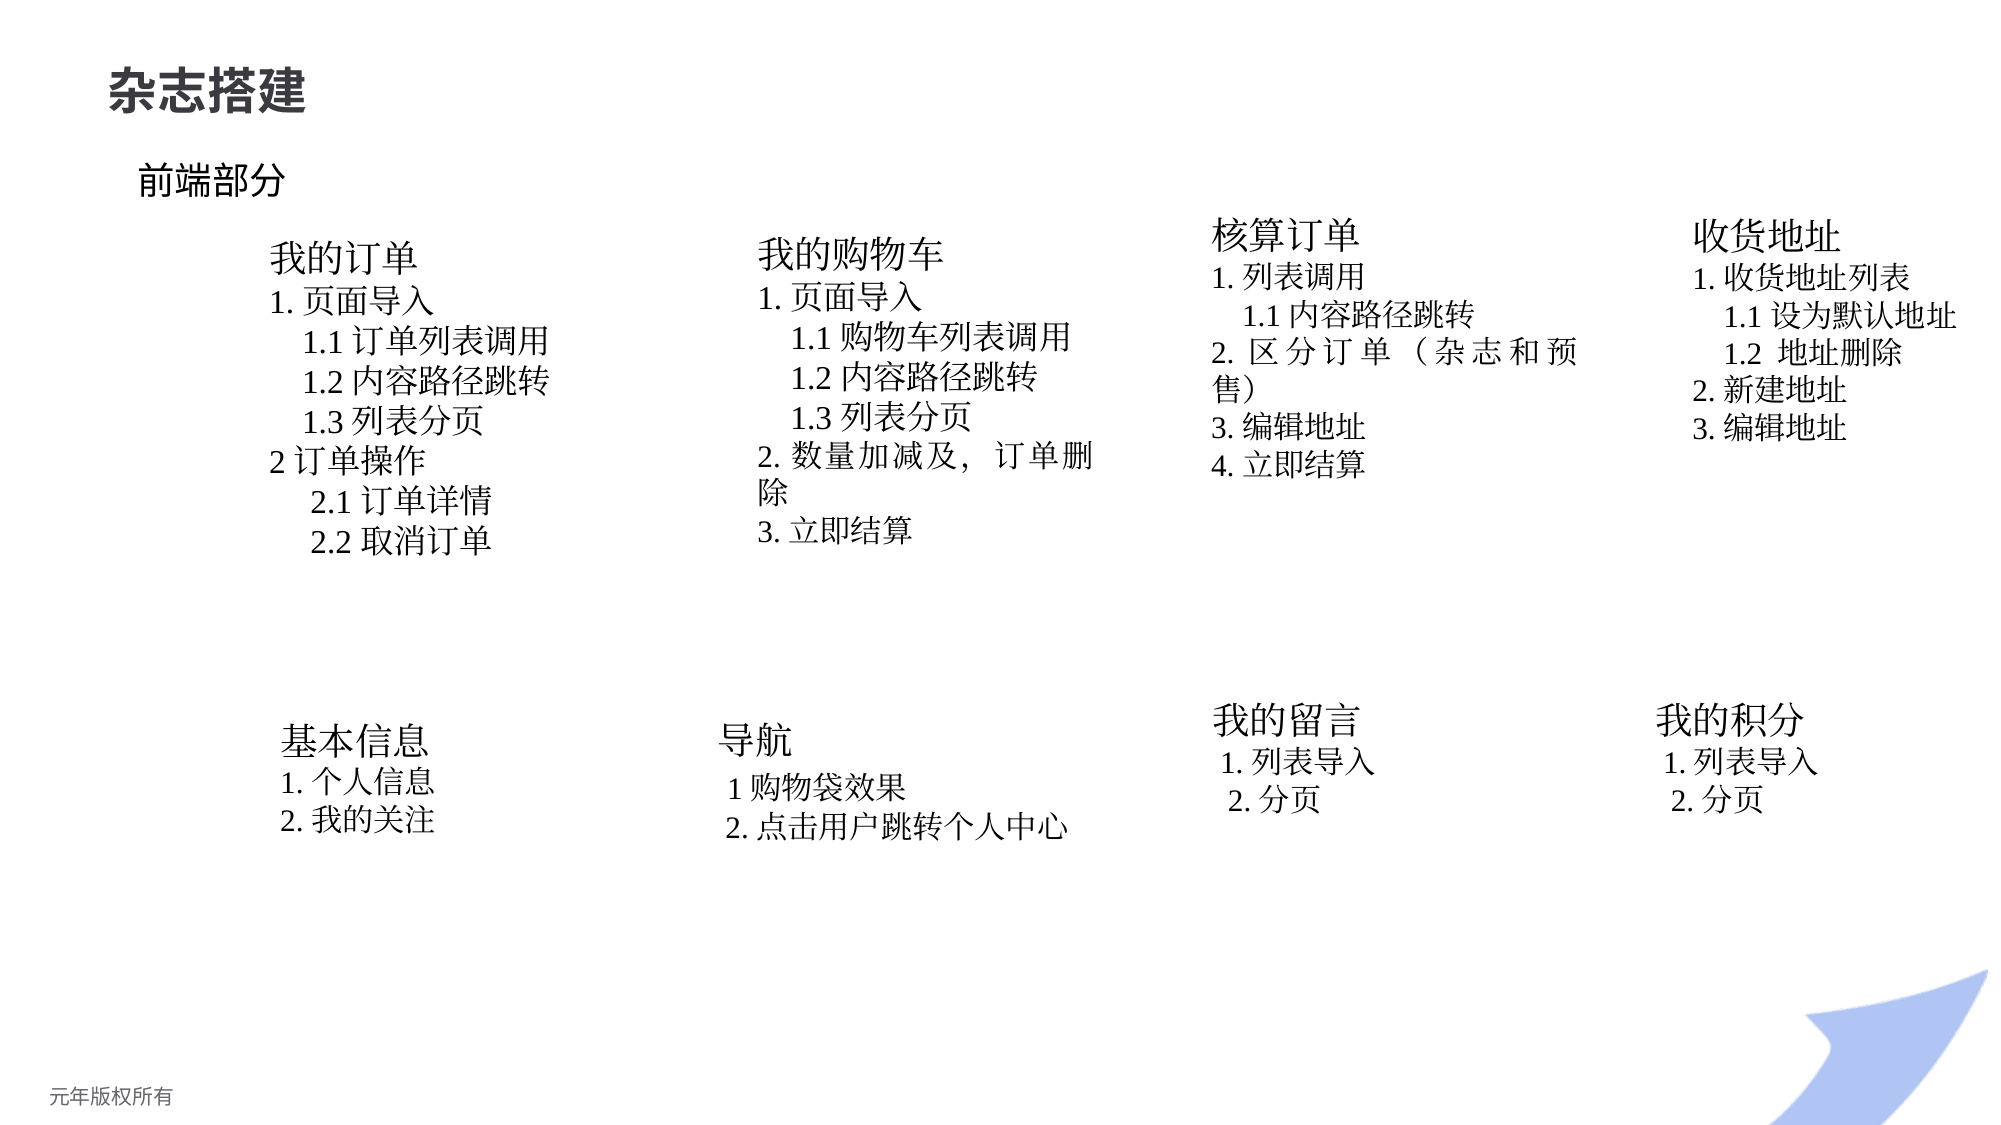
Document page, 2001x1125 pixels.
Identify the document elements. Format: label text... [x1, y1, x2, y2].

text_box 元年版权所有 [41, 1076, 675, 1116]
text_box 导航 1购物袋效果 2.点击用户跳转个人中心 [710, 709, 1077, 852]
text_box 收货地址 1.收货地址列表 1.1设为默认地址 1.2 地址删除 2.新建地址 3.编辑地址 [1684, 205, 1966, 453]
picture [1673, 966, 1993, 1125]
text_box 基本信息 1.个人信息 2.我的关注 [272, 710, 444, 845]
text_box 我的积分 1.列表导入 2.分页 [1647, 690, 1827, 825]
title 杂志搭建 [100, 34, 1851, 150]
text_box 核算订单 1.列表调用 1.1内容路径跳转 2.区分订单（杂志和预售） 3.编辑地址 4.立即结算 [1203, 205, 1586, 453]
text_box 我的留言 1.列表导入 2.分页 [1204, 690, 1384, 825]
text_box 我的购物车 1.页面导入 1.1购物车列表调用 1.2内容路径跳转 1.3列表分页 2.数量加减及，订单删除 3.立即结算 [749, 224, 1102, 519]
text_box 前端部分 [129, 149, 295, 210]
text_box 我的订单 1.页面导入 1.1订单列表调用 1.2内容路径跳转 1.3列表分页 2订单操作 2.1订单详情 2.2取消订单 [261, 227, 560, 568]
